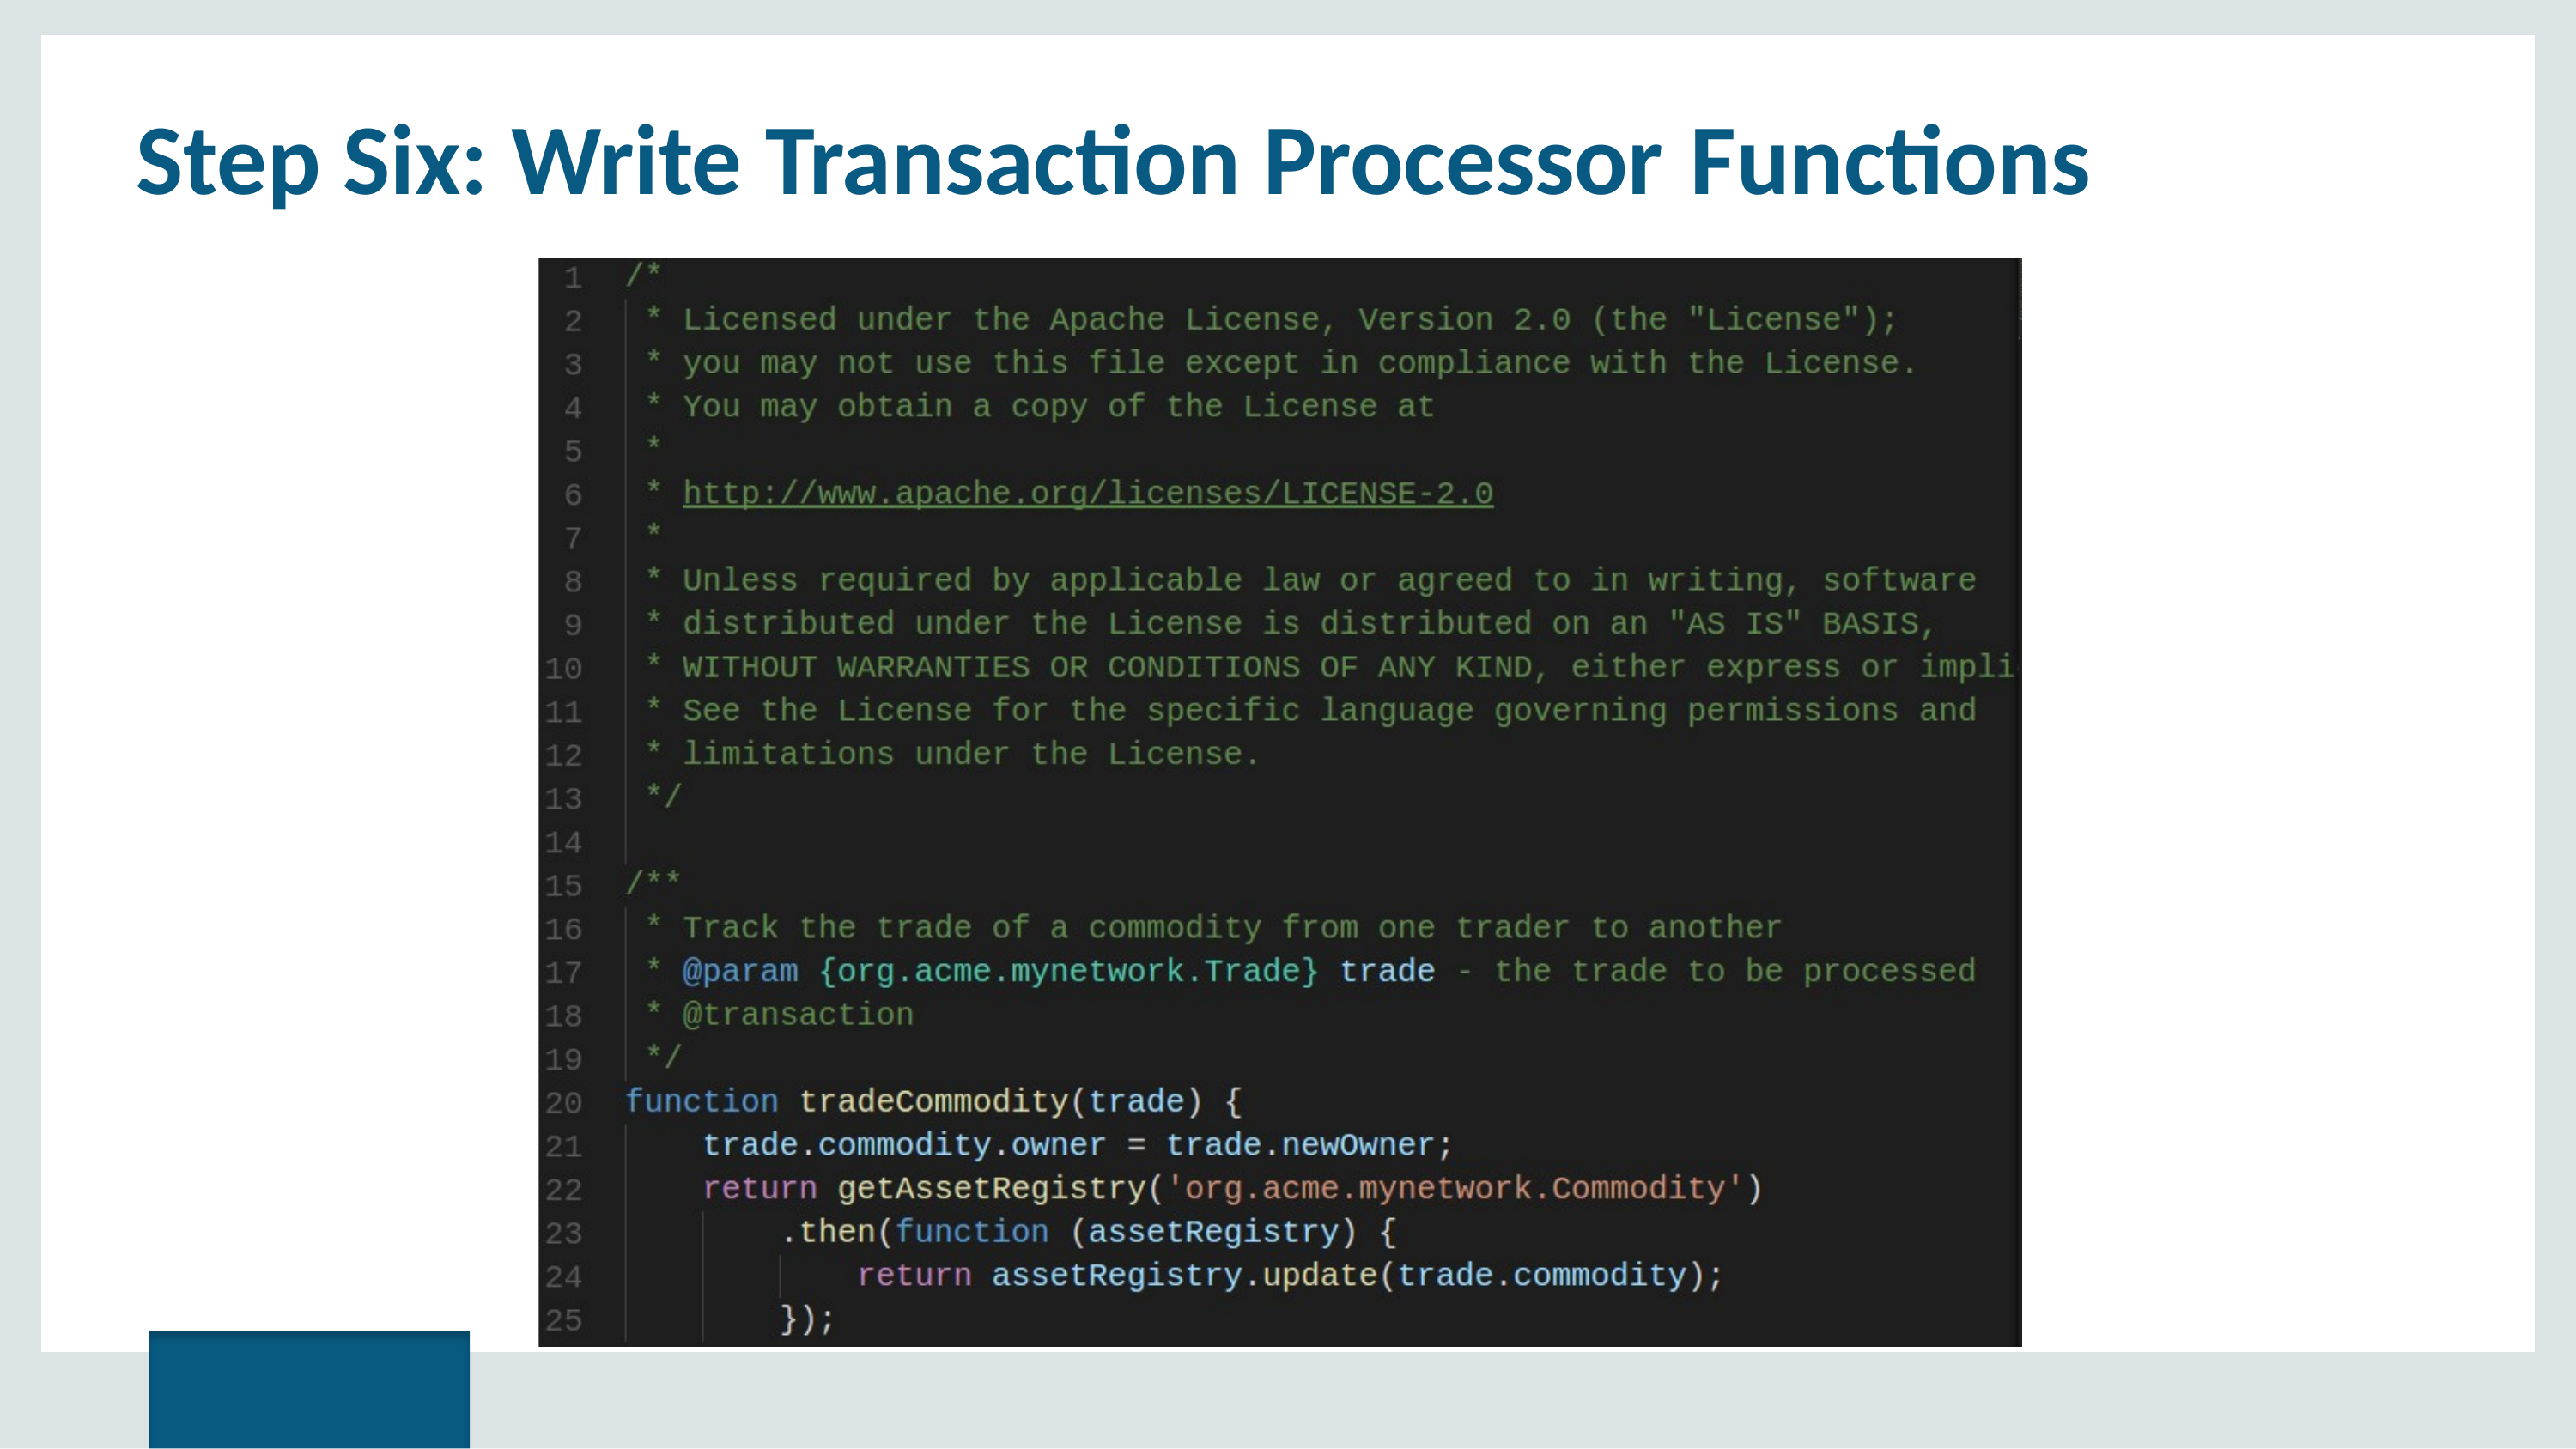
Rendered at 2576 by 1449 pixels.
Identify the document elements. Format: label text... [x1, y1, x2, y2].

title Step Six: Write Transaction Processor Functions [132, 91, 2115, 337]
text_box [538, 258, 2022, 1347]
